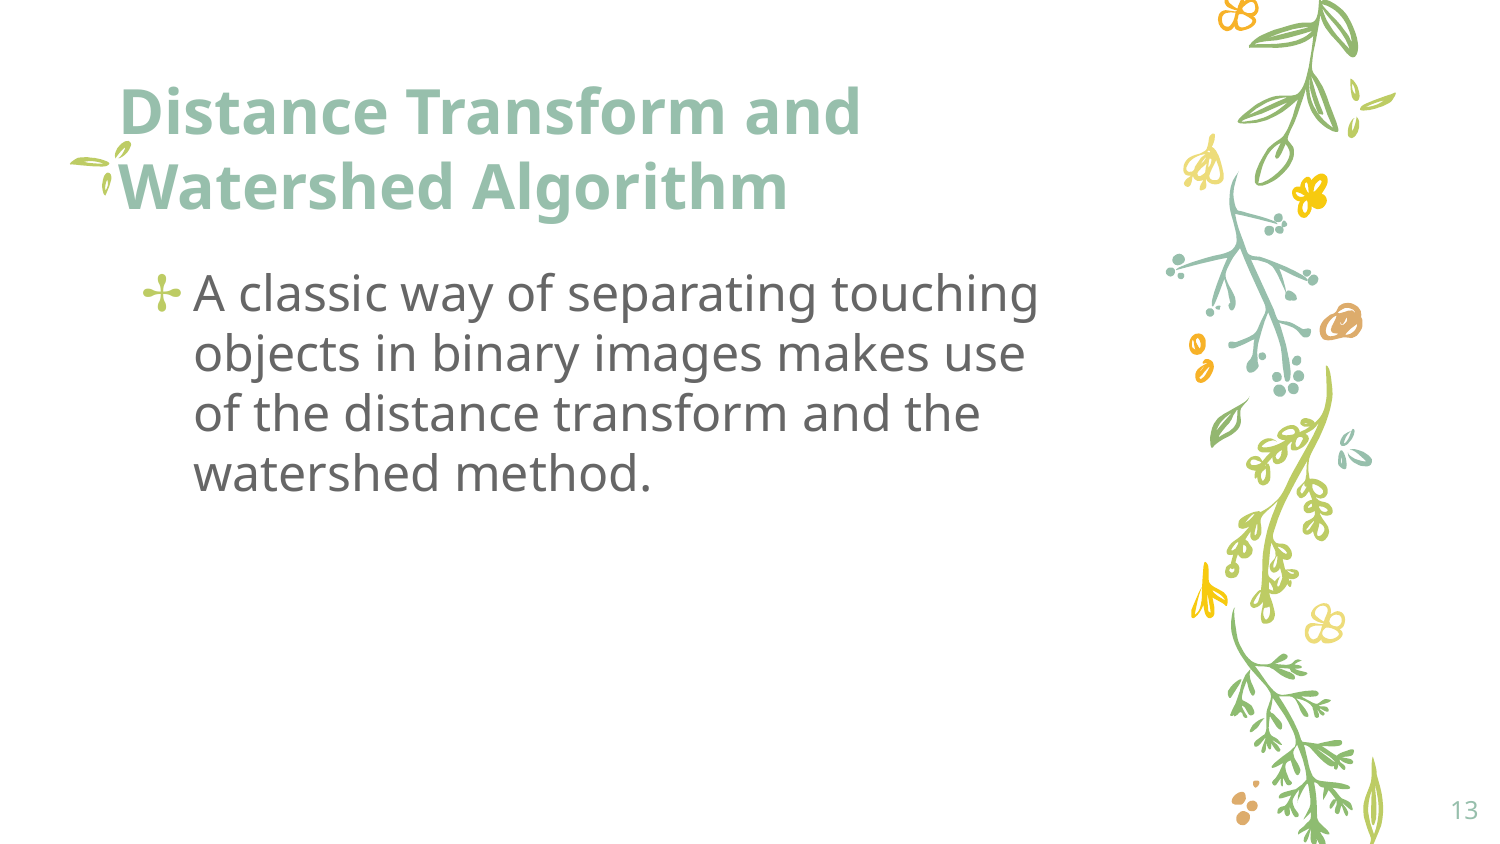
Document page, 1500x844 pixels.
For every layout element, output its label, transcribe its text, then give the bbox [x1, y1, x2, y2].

slide_number 13 [1403, 779, 1494, 844]
list A classic way of separating touching objects in binary images makes use of the distance transform and the watershed method. [103, 246, 1089, 781]
title Distance Transform and Watershed Algorithm [103, 96, 1159, 237]
